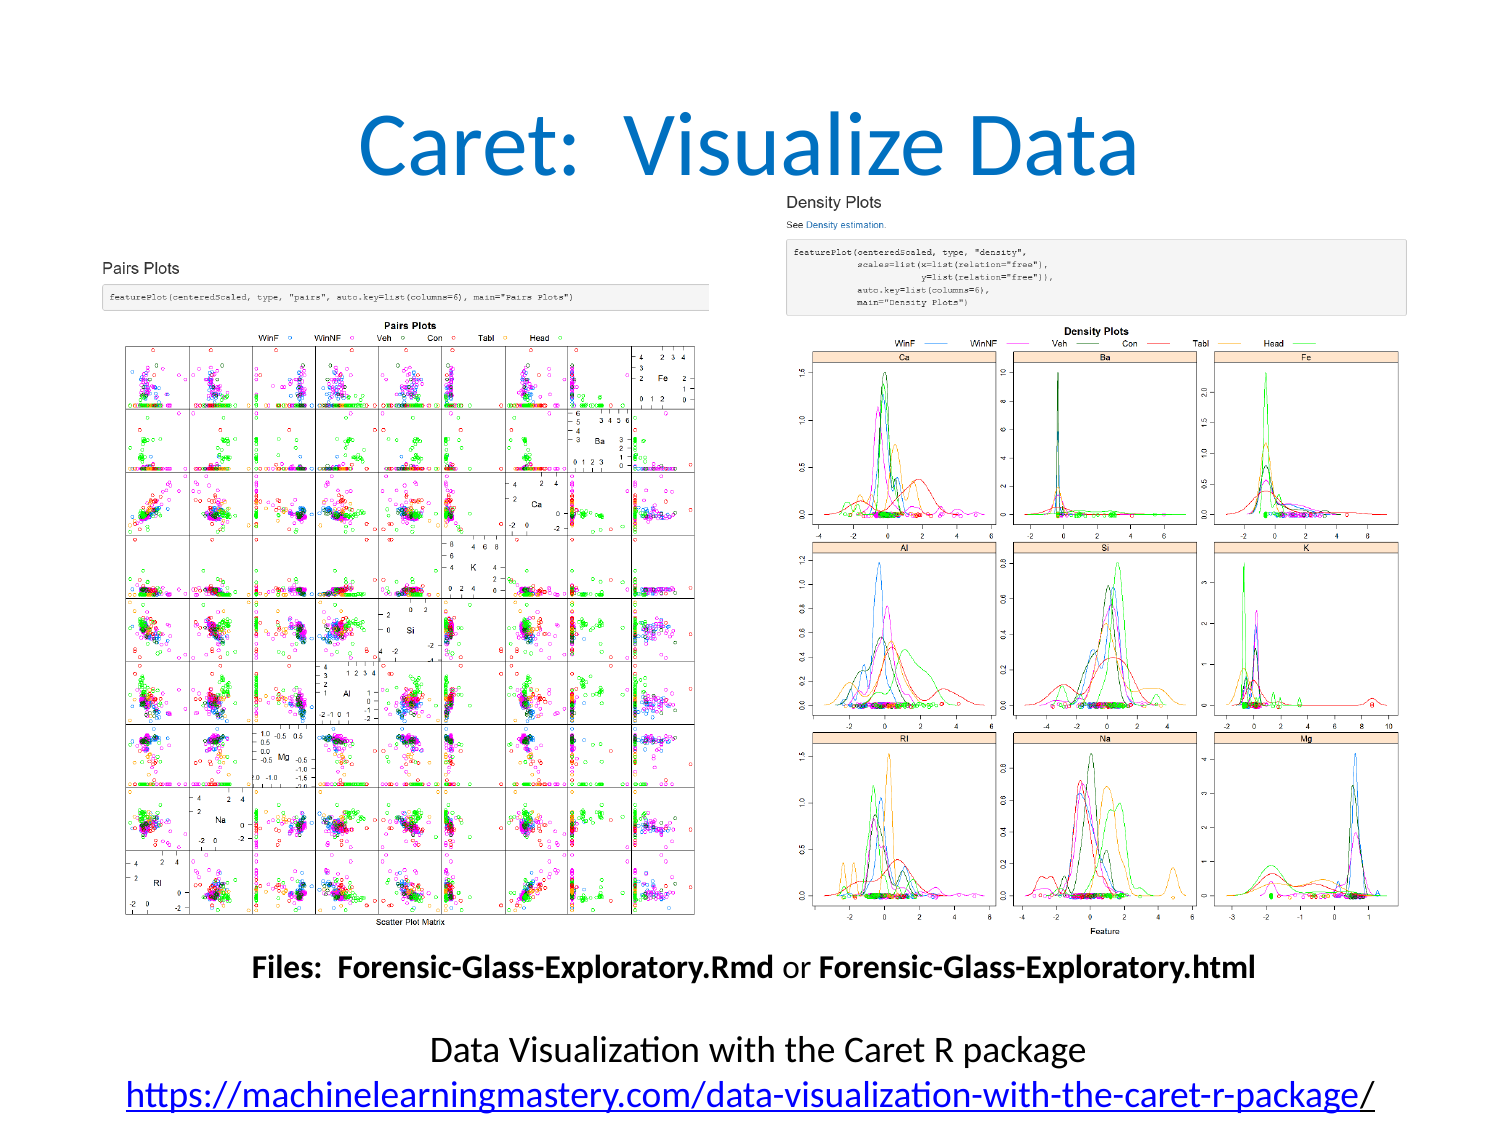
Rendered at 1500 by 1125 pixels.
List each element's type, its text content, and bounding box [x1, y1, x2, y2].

title Caret: Visualize Data [75, 45, 1425, 233]
picture [87, 251, 709, 940]
text_box Files: Forensic-Glass-Exploratory.Rmd or Forensic-Glass-Exploratory.html Data Visualization with the Caret R package https://machinelearningmastery.com/data-visualization-with-the-caret-r-package/ [110, 937, 1399, 1122]
picture [768, 187, 1426, 951]
